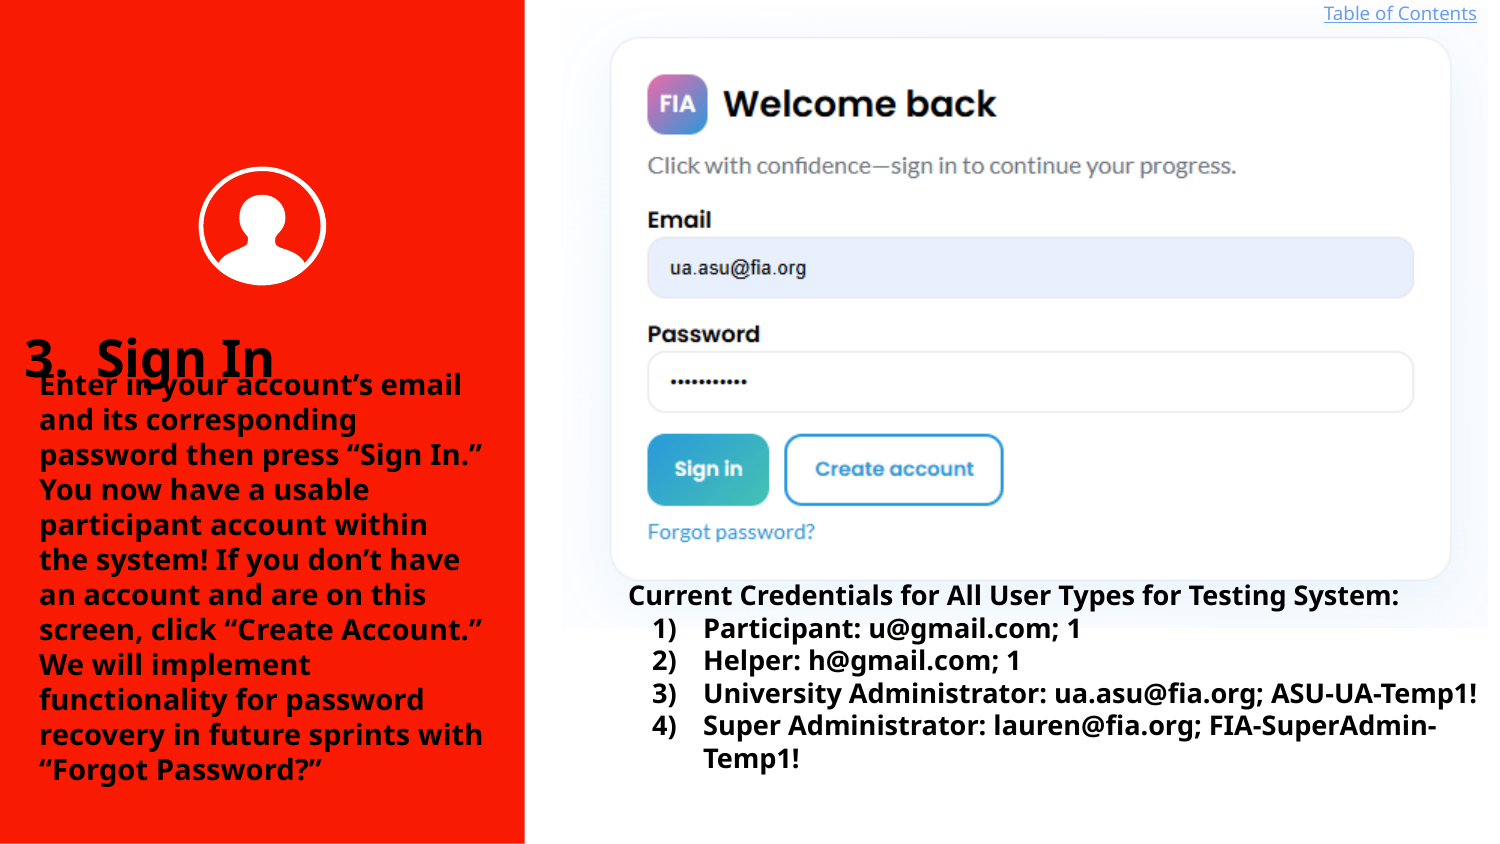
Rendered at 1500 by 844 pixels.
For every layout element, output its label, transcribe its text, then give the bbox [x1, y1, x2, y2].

text_box Table of Contents [1308, 0, 1500, 10]
picture [561, 6, 1488, 628]
text_box [0, 0, 525, 319]
text_box [198, 166, 327, 286]
text_box [0, 394, 525, 844]
text_box 3. Sign In [0, 319, 525, 394]
text_box Current Credentials for All User Types for Testing System: Participant: u@gmail.com; 1 Helper: h@gmail.com; 1 University Administrator: ua.asu@fia.org; ASU-UA-Temp1! Super Administrator: lauren@fia.org; FIA-SuperAdmin-Temp1! [616, 573, 1500, 814]
text_box Enter in your account’s email and its corresponding password then press “Sign In.” You now have a usable participant account within the system! If you don’t have an account and are on this screen, click “Create Account.” We will implement functionality for password recovery in future sprints with “Forgot Password?” [27, 360, 497, 792]
